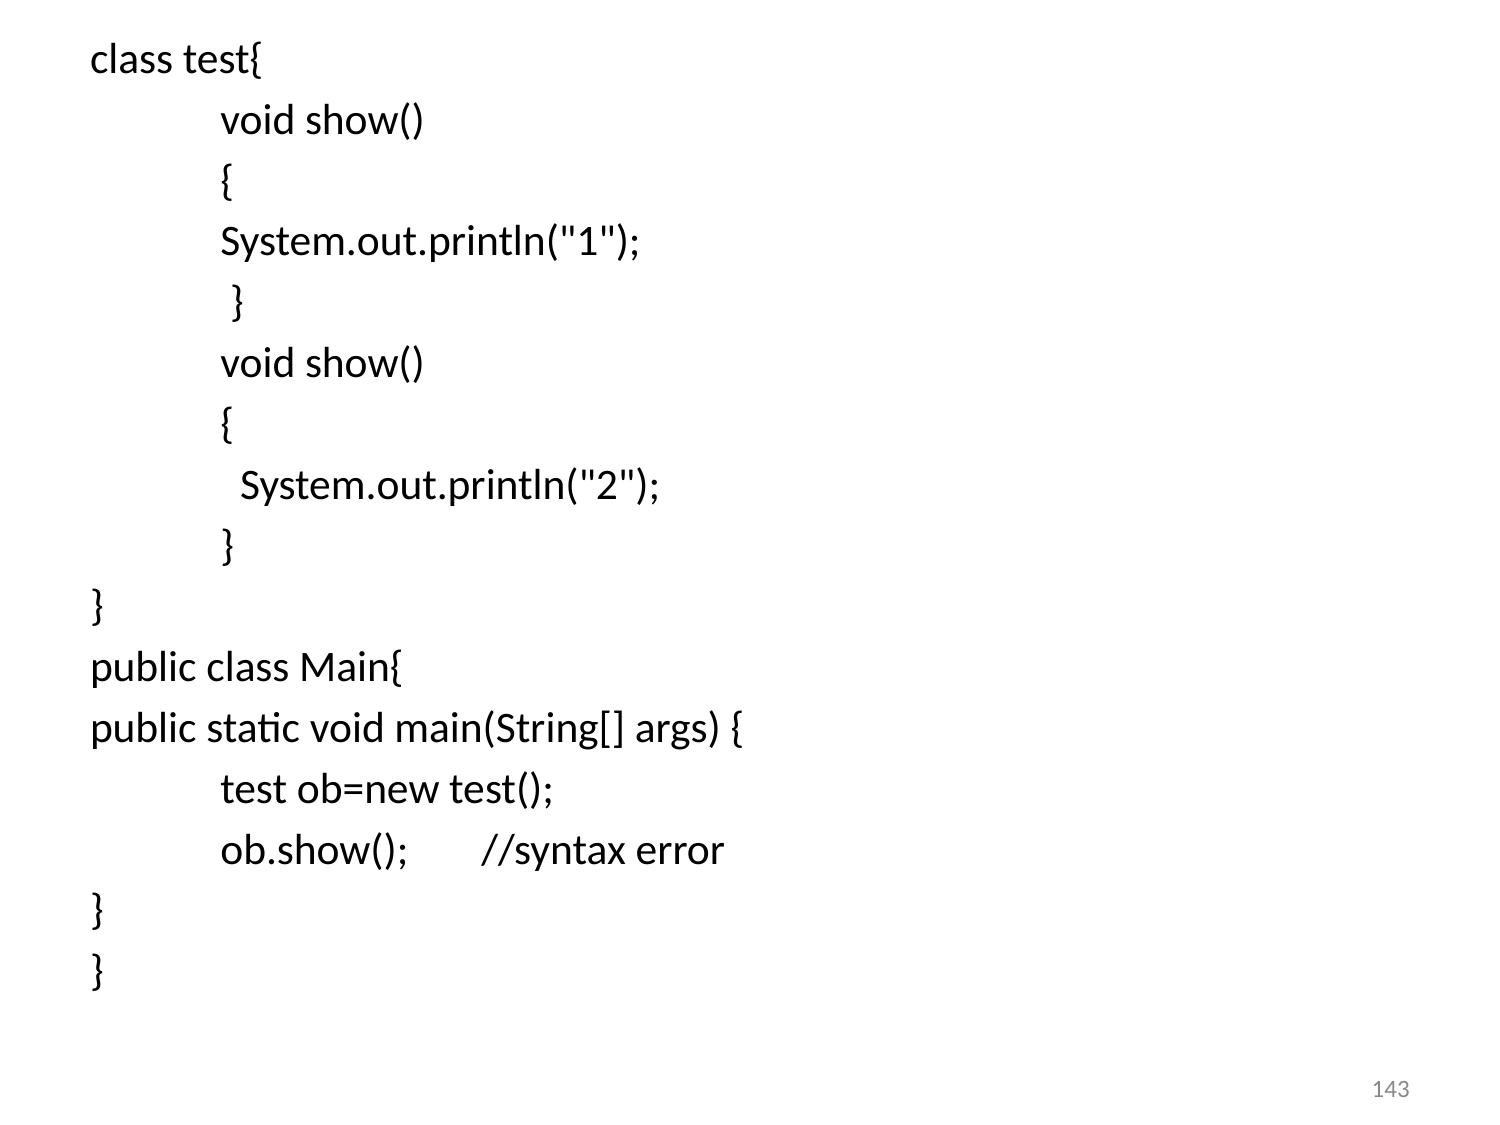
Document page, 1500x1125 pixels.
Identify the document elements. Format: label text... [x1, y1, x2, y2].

list class test{ void show() { System.out.println("1"); } void show() { System.out.println("2"); } } public class Main{ public static void main(String[] args) { test ob=new test(); ob.show(); //syntax error } } [75, 22, 1425, 1005]
slide_number 143 [1074, 1042, 1425, 1103]
